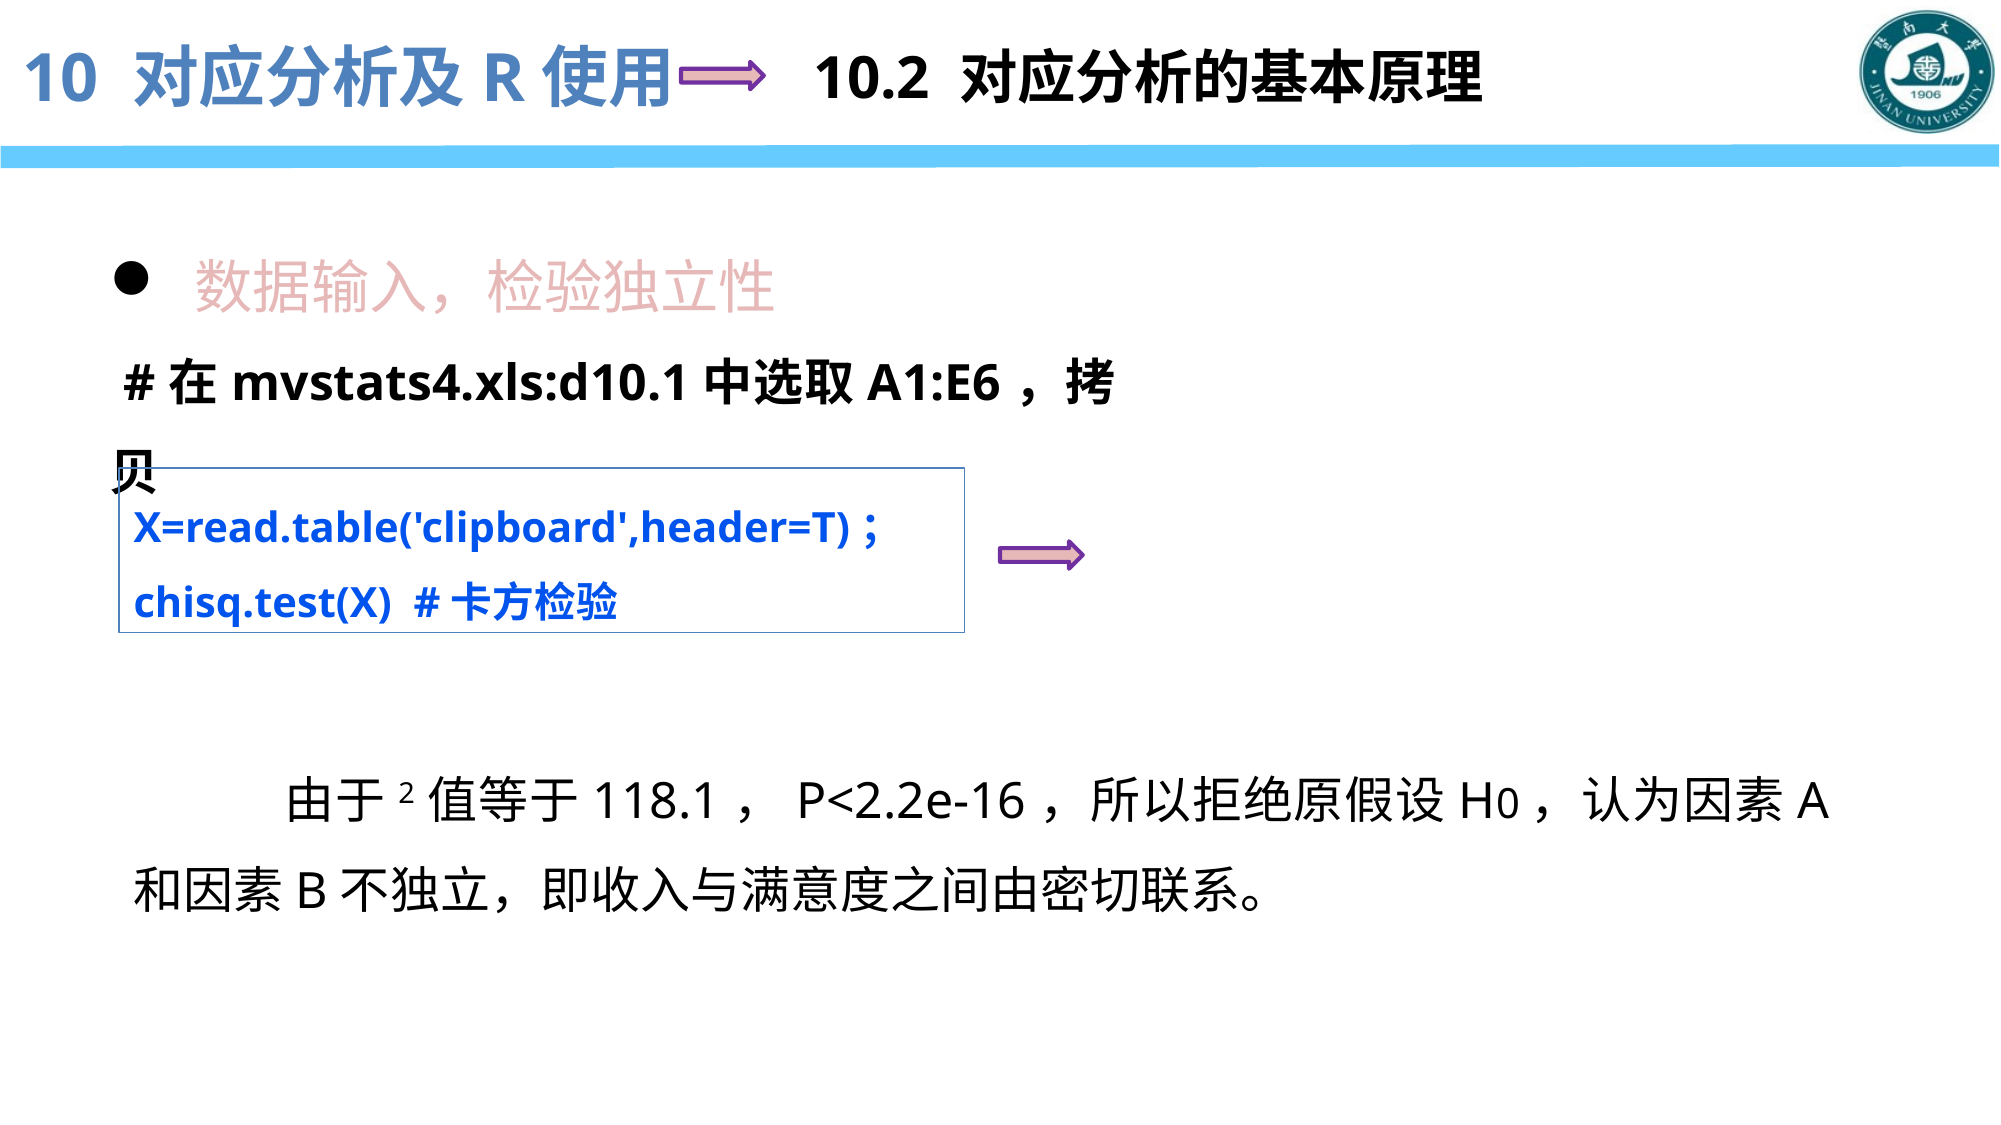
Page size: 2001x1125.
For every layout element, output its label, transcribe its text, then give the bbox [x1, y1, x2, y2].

text_box [678, 59, 766, 92]
picture [1856, 6, 1996, 134]
text_box 数据输入，检验独立性 #在mvstats4.xls:d10.1中选取A1:E6，拷贝 [94, 208, 1130, 508]
text_box [997, 539, 1085, 571]
text_box 10 对应分析及R使用 [7, 27, 922, 123]
text_box 10.2 对应分析的基本原理 [922, 32, 1510, 118]
text_box X=read.table('clipboard',header=T)； chisq.test(X) #卡方检验 [118, 467, 965, 633]
